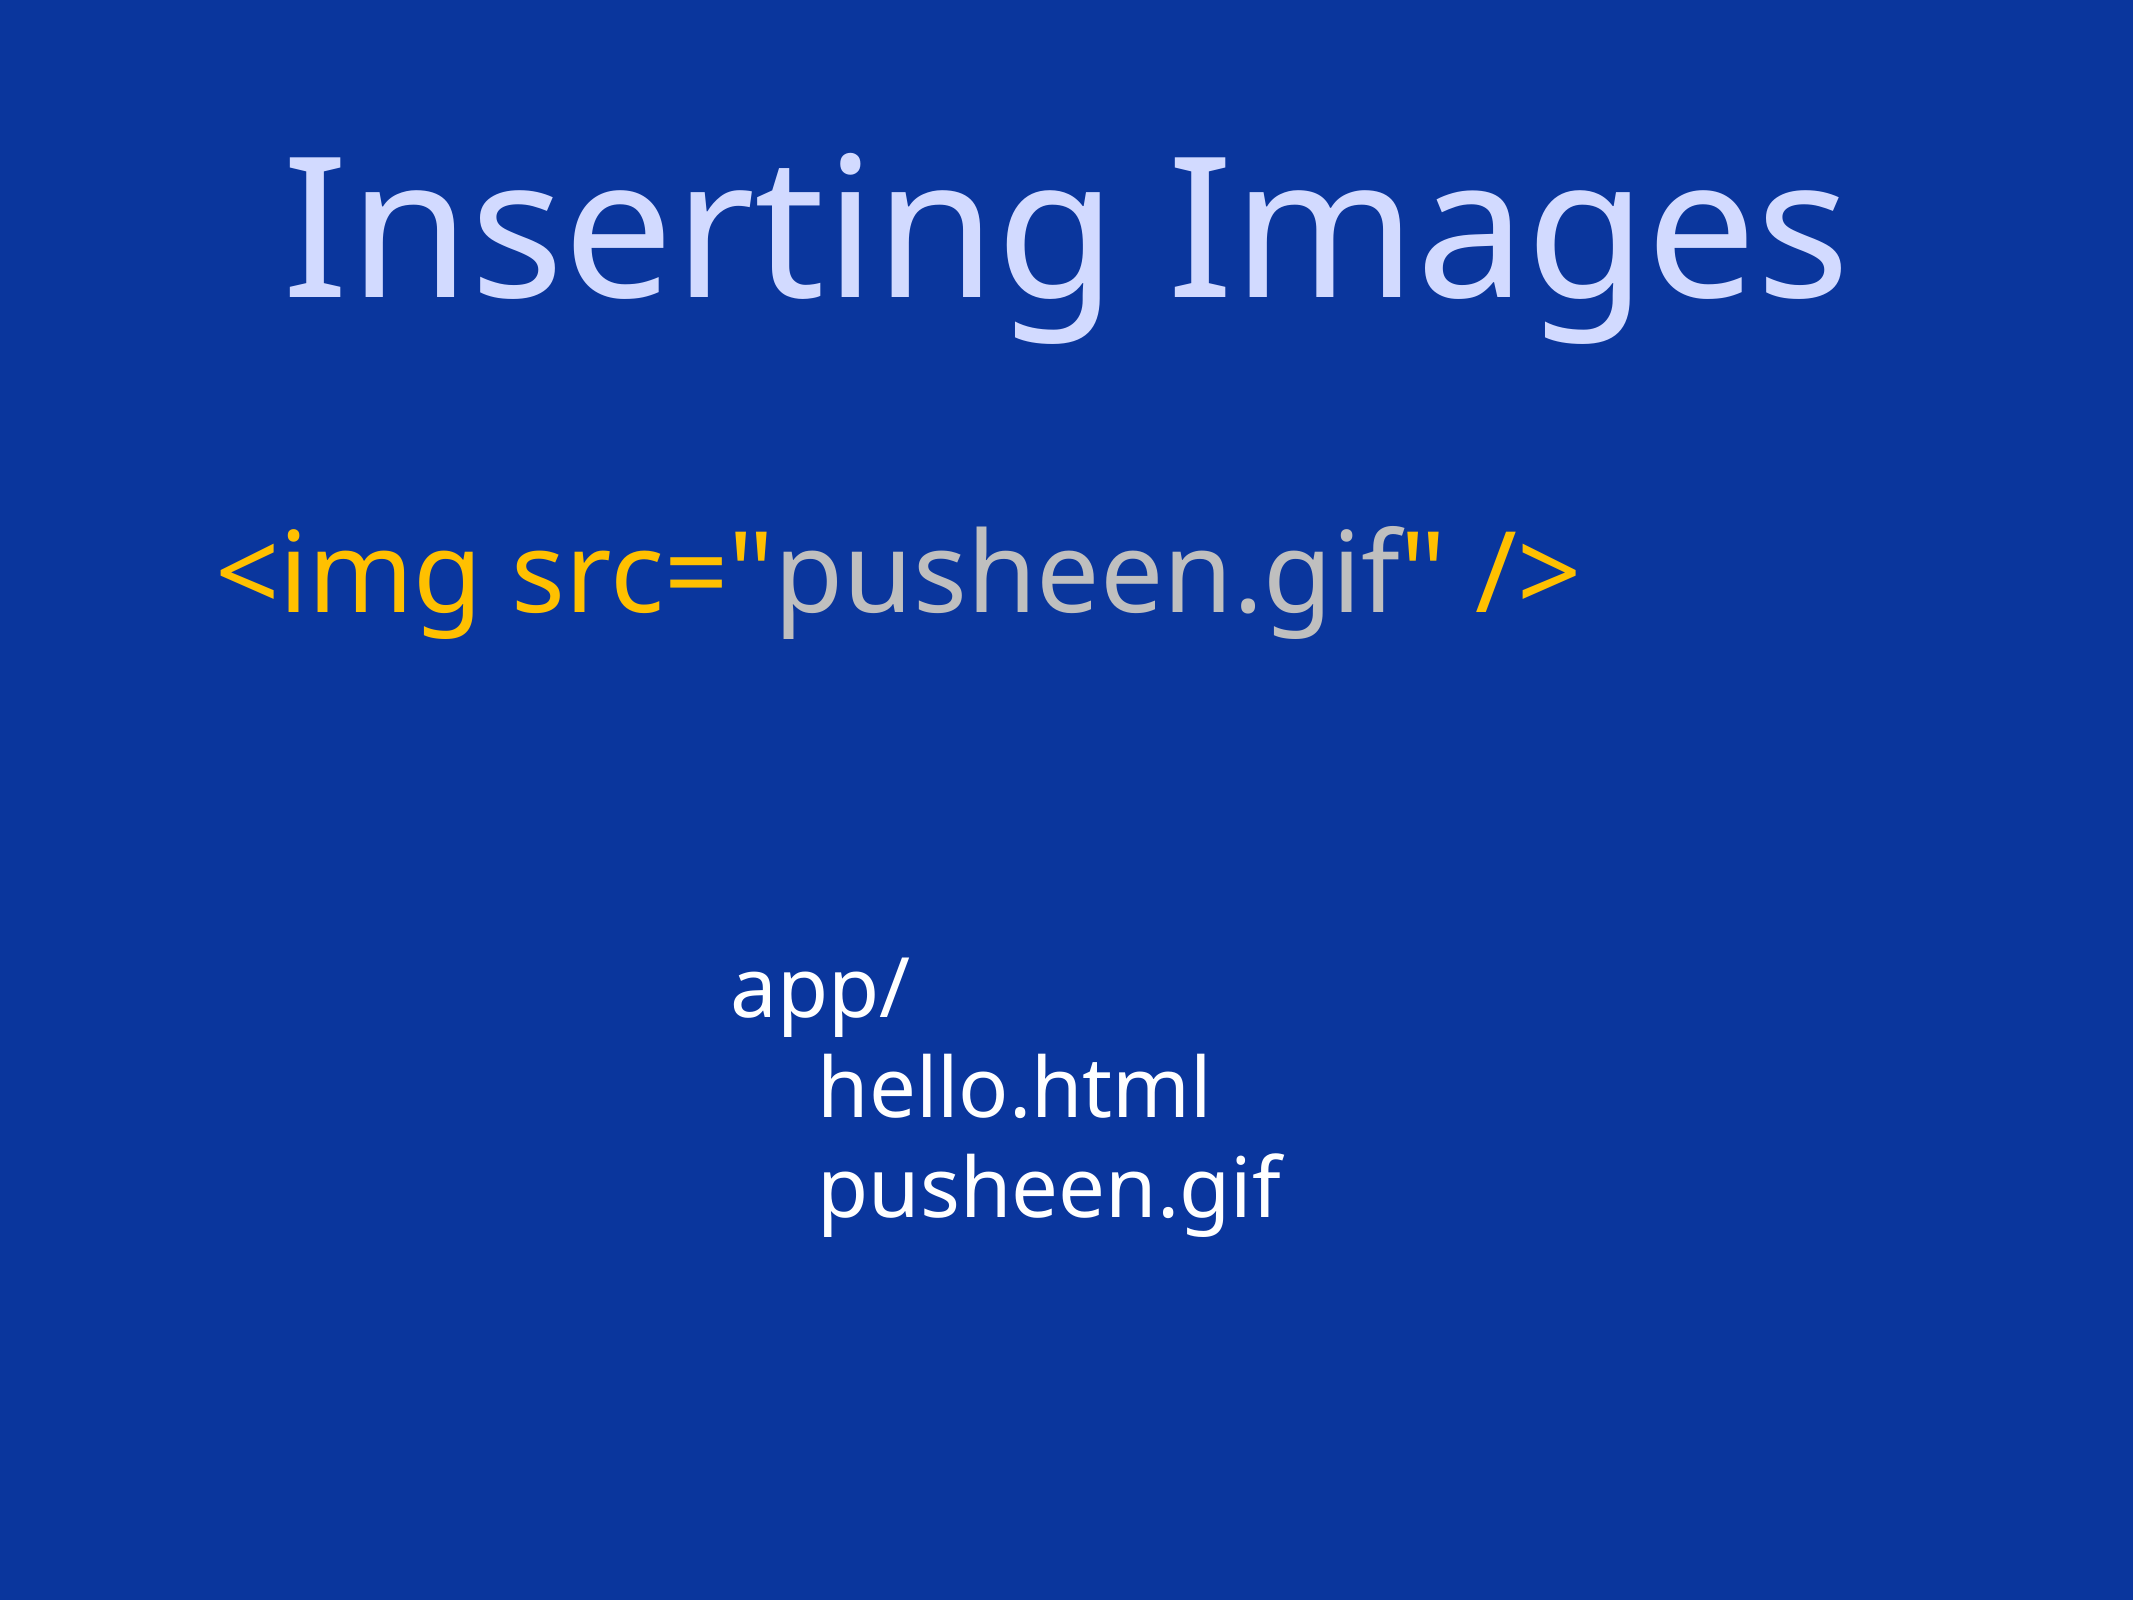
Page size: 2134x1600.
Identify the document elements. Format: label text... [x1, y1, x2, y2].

text_box <img src="pusheen.gif" /> [200, 492, 1934, 645]
text_box app/ hello.html pusheen.gif [715, 926, 1418, 1245]
title Inserting Images [156, 41, 1978, 396]
